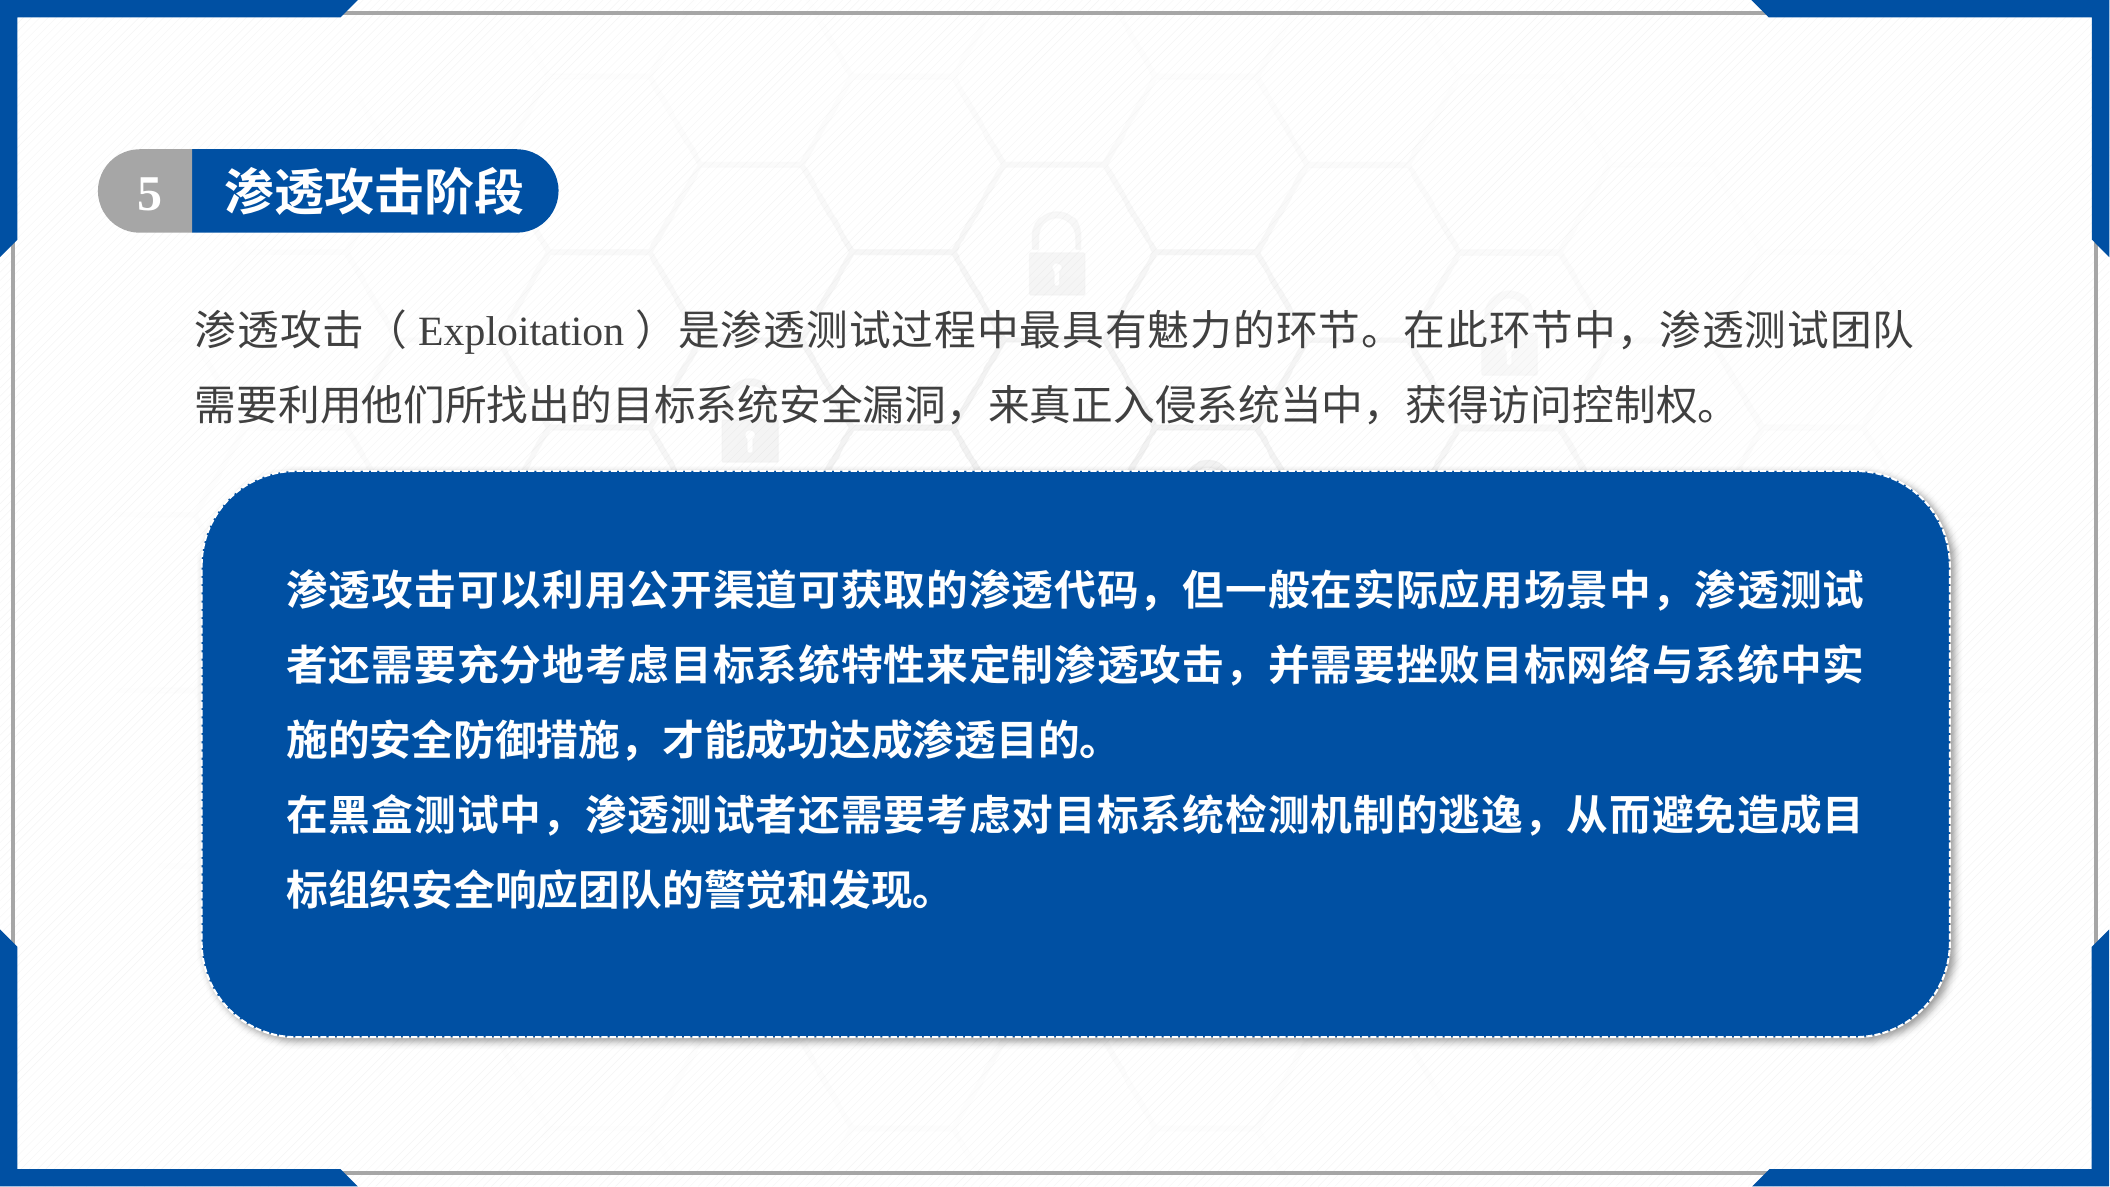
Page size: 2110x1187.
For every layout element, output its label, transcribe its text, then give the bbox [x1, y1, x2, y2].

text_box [201, 470, 1950, 1038]
text_box 渗透攻击（Exploitation）是渗透测试过程中最具有魅力的环节。在此环节中，渗透测试团队需要利用他们所找出的目标系统安全漏洞，来真正入侵系统当中，获得访问控制权。 [180, 271, 1929, 436]
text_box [97, 149, 606, 233]
picture [80, 0, 2029, 1187]
